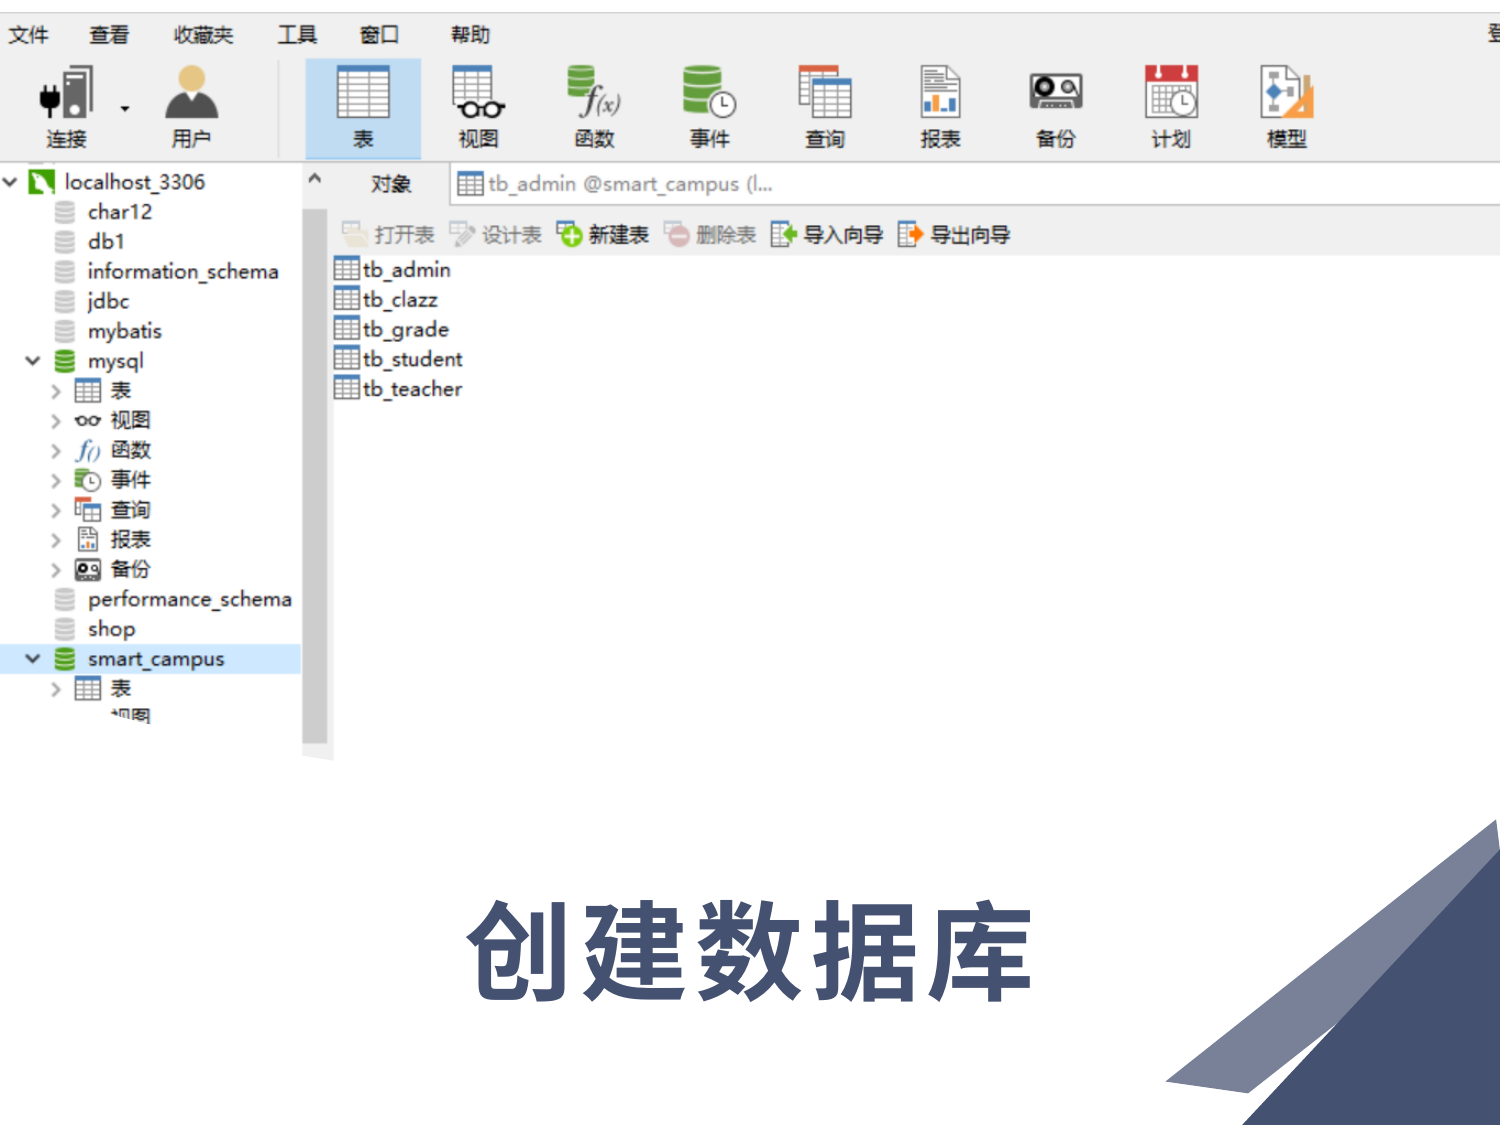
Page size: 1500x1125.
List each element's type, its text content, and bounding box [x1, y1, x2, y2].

picture [0, 0, 1500, 792]
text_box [1138, 849, 1500, 1125]
text_box 创建数据库 [121, 873, 1138, 1025]
